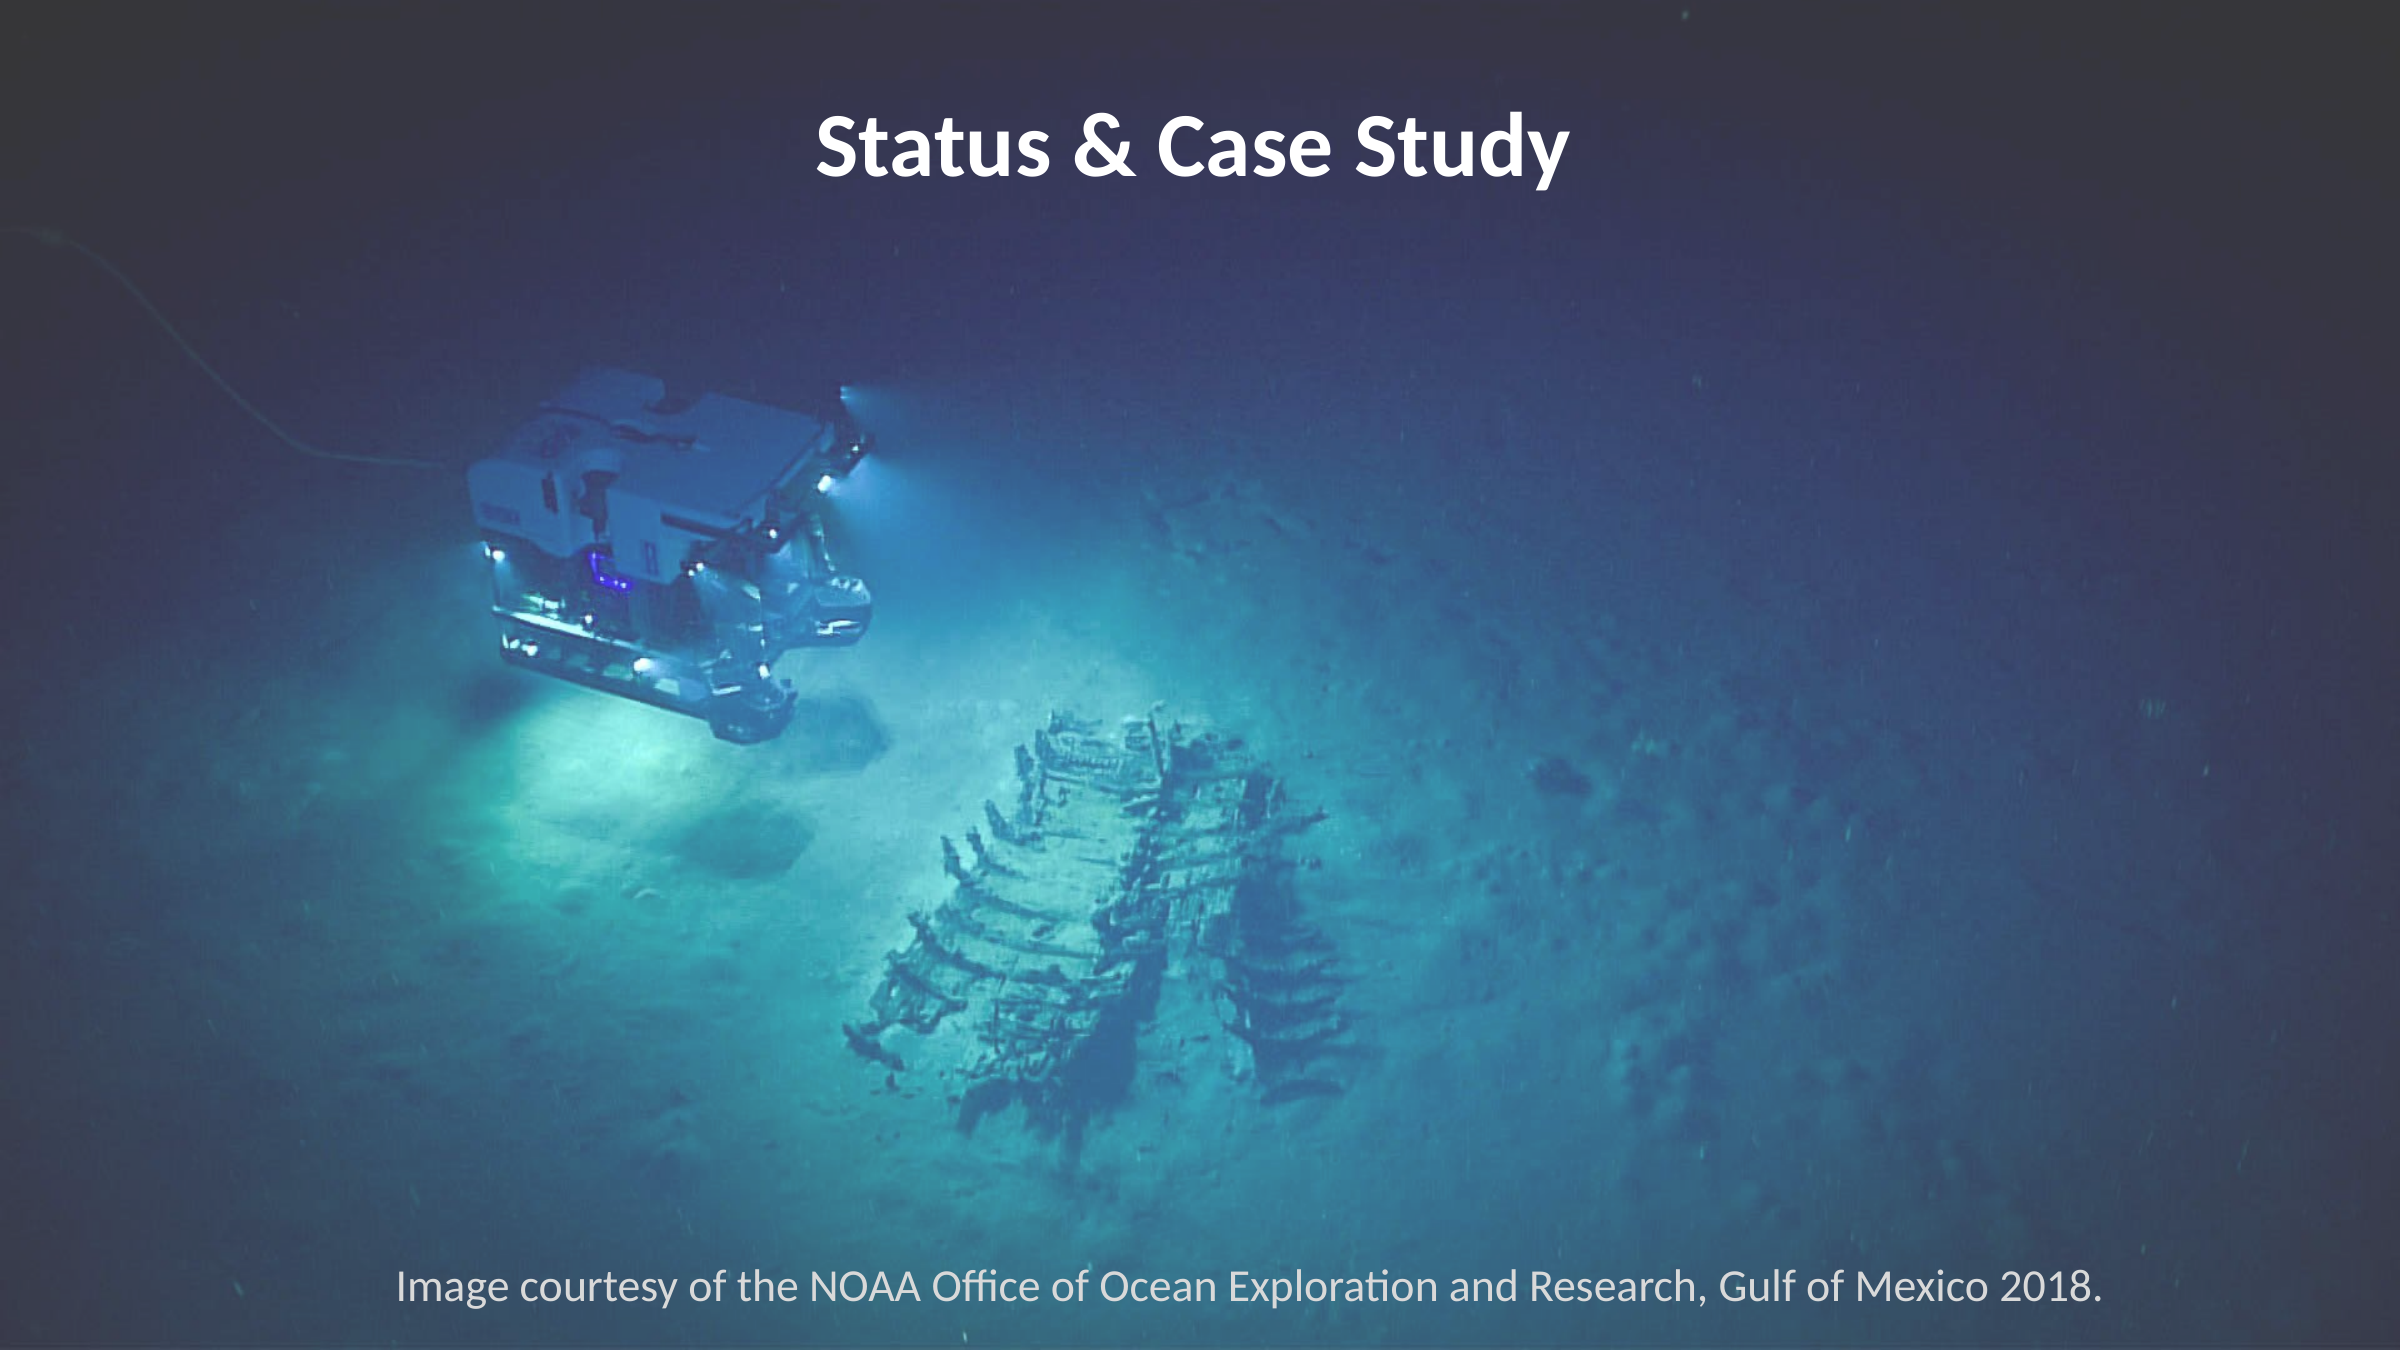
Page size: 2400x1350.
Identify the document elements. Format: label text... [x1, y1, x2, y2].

title Status & Case Study [294, 0, 2094, 196]
text_box TensorFlow ML workflow with 1M iterations using 32 workers with varying workers per node [0, 0, 2400, 1350]
text_box Image courtesy of the NOAA Office of Ocean Exploration and Research, Gulf of Mexico 2018. [380, 1247, 2400, 1318]
